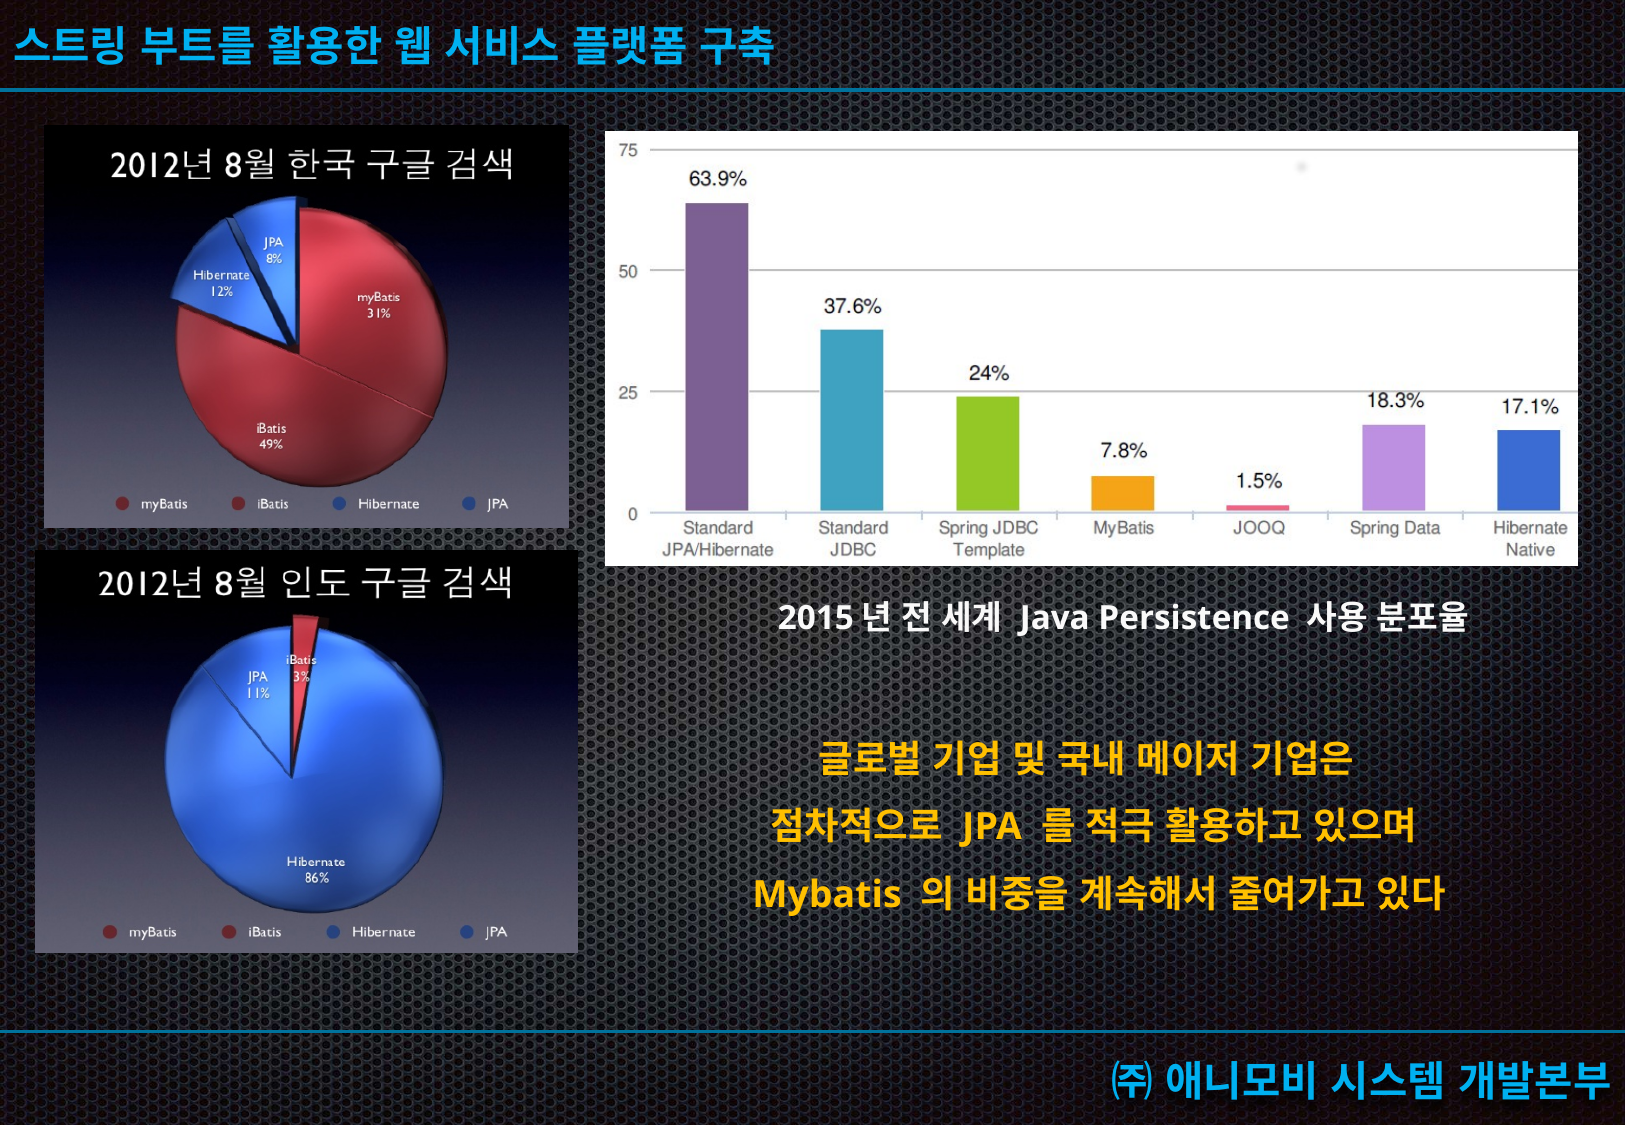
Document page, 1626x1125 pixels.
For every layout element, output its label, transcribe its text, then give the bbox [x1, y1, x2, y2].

text_box 글로벌 기업 및 국내 메이저 기업은 점차적으로 JPA 를 적극 활용하고 있으며 Mybatis 의 비중을 계속해서 줄여가고 있다 [664, 704, 1519, 923]
picture [0, 1034, 1625, 1125]
text_box 2015년 전 세계 Java Persistence 사용 분포율 [694, 576, 1553, 644]
picture [0, 0, 1625, 87]
picture [0, 93, 1625, 1029]
